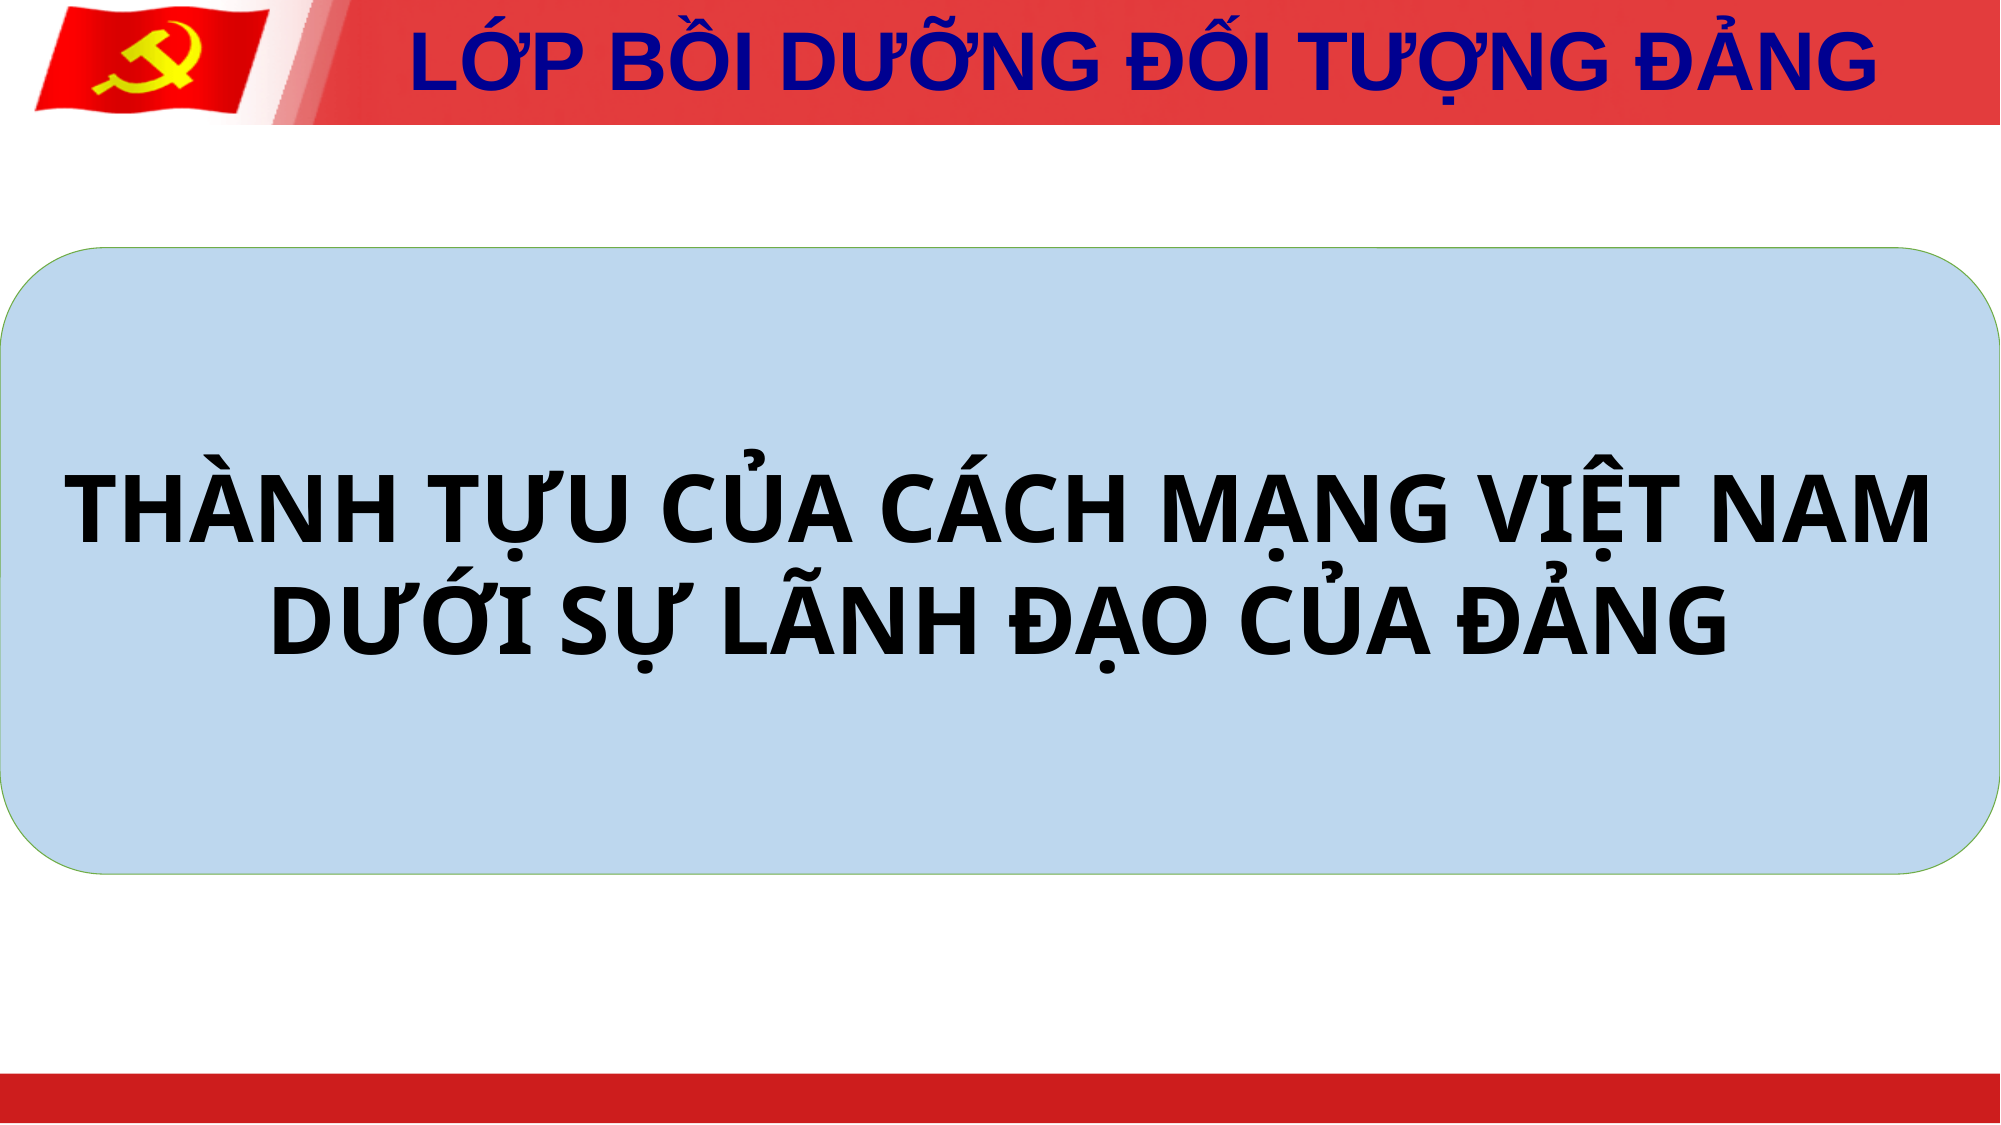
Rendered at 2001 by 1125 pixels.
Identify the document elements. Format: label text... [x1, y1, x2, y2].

picture [0, 0, 290, 125]
title LỚP BỒI DƯỠNG ĐỐI TƯỢNG ĐẢNG [290, 0, 2000, 128]
text_box THÀNH TỰU CỦA CÁCH MẠNG VIỆT NAM DƯỚI SỰ LÃNH ĐẠO CỦA ĐẢNG [0, 247, 2000, 875]
